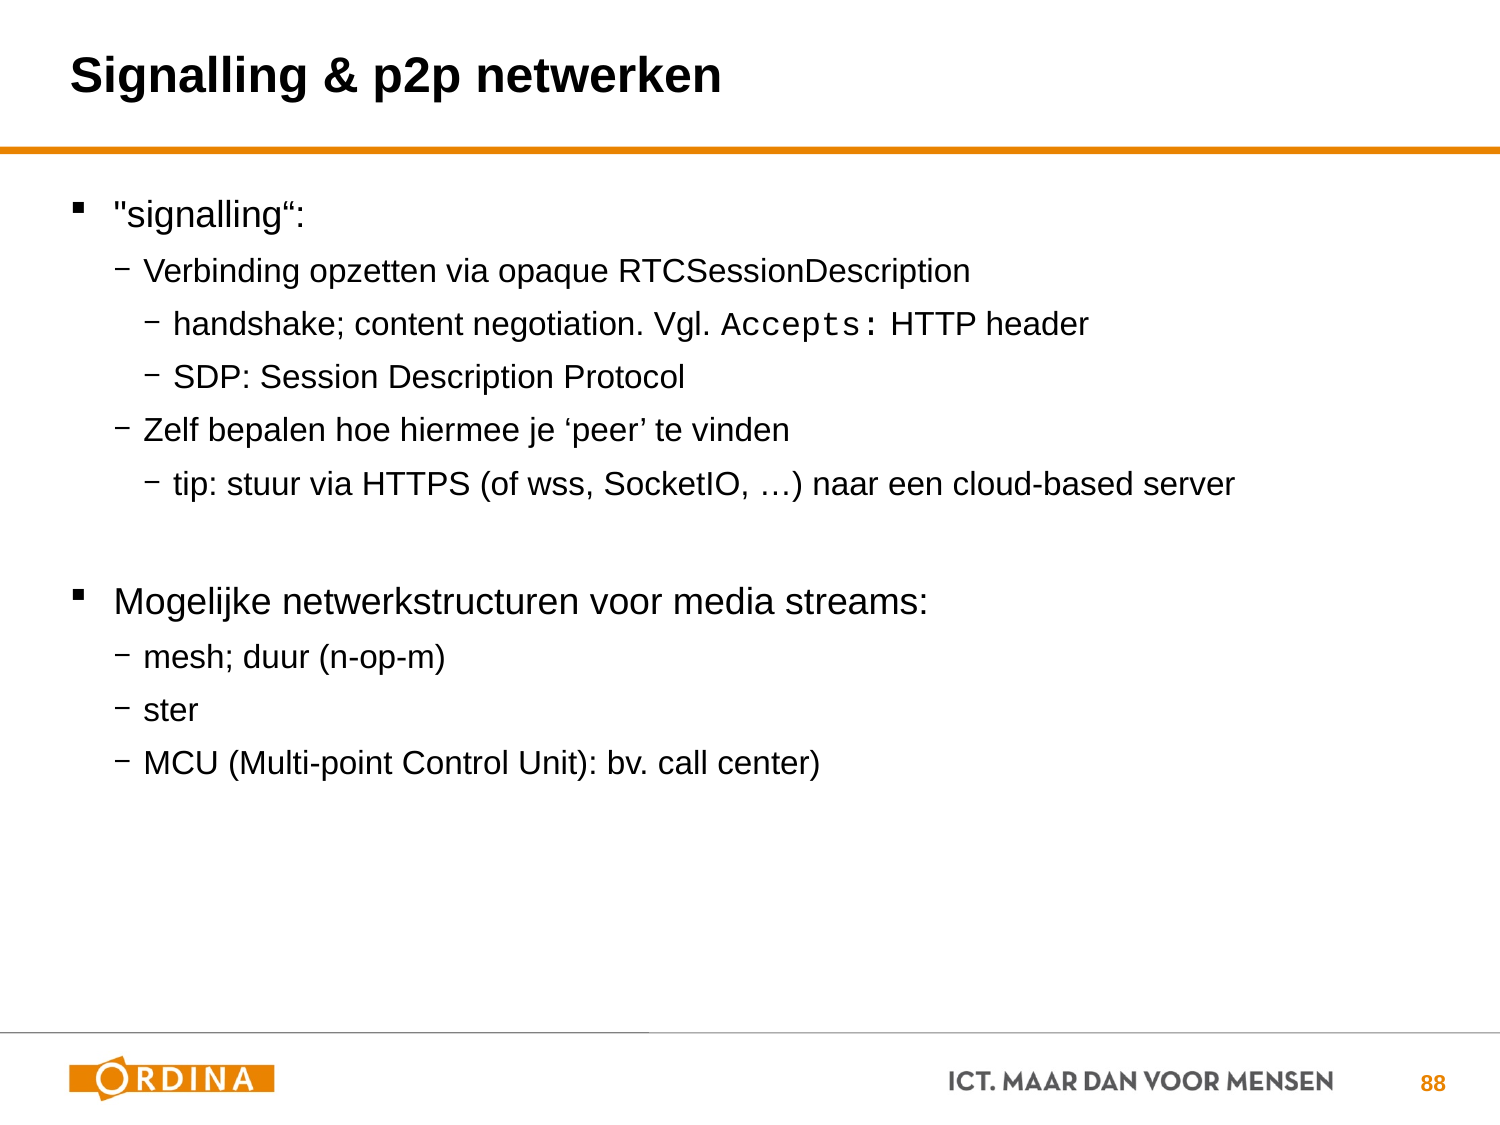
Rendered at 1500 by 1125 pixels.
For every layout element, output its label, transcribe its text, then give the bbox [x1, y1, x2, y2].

slide_number 88 [1354, 1060, 1462, 1112]
list "signalling“: Verbinding opzetten via opaque RTCSessionDescription handshake; content negotiation. Vgl. Accepts: HTTP header SDP: Session Description Protocol Zelf bepalen hoe hiermee je ‘peer’ te vinden tip: stuur via HTTPS (of wss, SocketIO, …) naar een cloud-based server Mogelijke netwerkstructuren voor media streams: mesh; duur (n-op-m) ster MCU (Multi-point Control Unit): bv. call center) [54, 182, 1462, 1003]
picture [64, 1051, 279, 1105]
picture [941, 1061, 1340, 1100]
title Signalling & p2p netwerken [54, 0, 1397, 147]
